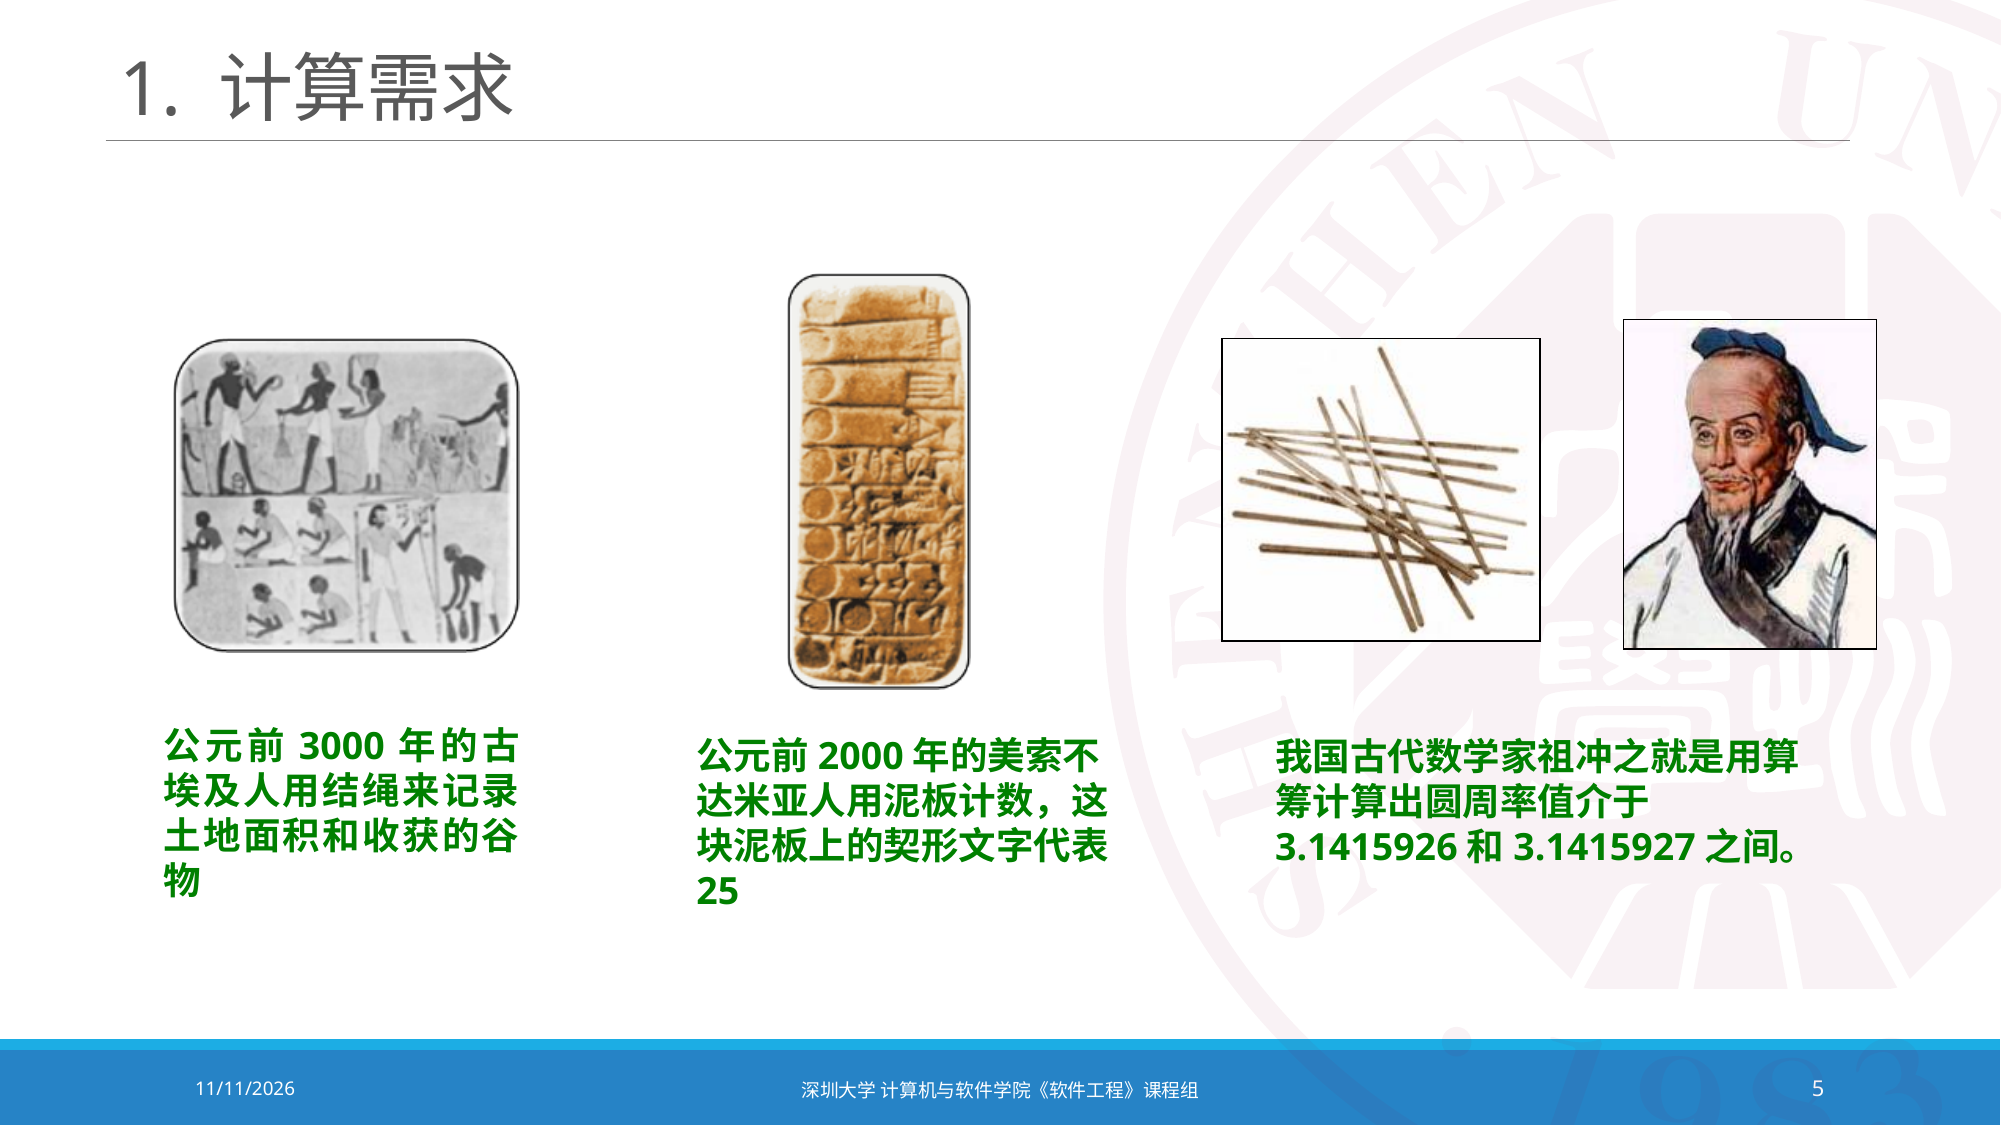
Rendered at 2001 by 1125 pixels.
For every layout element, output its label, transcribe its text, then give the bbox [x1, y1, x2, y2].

picture [1222, 338, 1540, 641]
text_box 公元前2000年的美索不达米亚人用泥板计数，这块泥板上的契形文字代表25 [681, 724, 1147, 920]
title 1. 计算需求 [104, 0, 1856, 139]
picture [173, 338, 521, 654]
picture [787, 272, 972, 690]
footer 深圳大学 计算机与软件学院《软件工程》课程组 [604, 1059, 1396, 1120]
slide_number 5 [1624, 1059, 1840, 1120]
picture [1623, 319, 1877, 649]
text_box 我国古代数学家祖冲之就是用算筹计算出圆周率值介于3.1415926和3.1415927之间。 [1260, 725, 1840, 876]
text_box 公元前3000年的古埃及人用结绳来记录土地面积和收获的谷物 [148, 714, 535, 909]
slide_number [180, 1059, 586, 1120]
